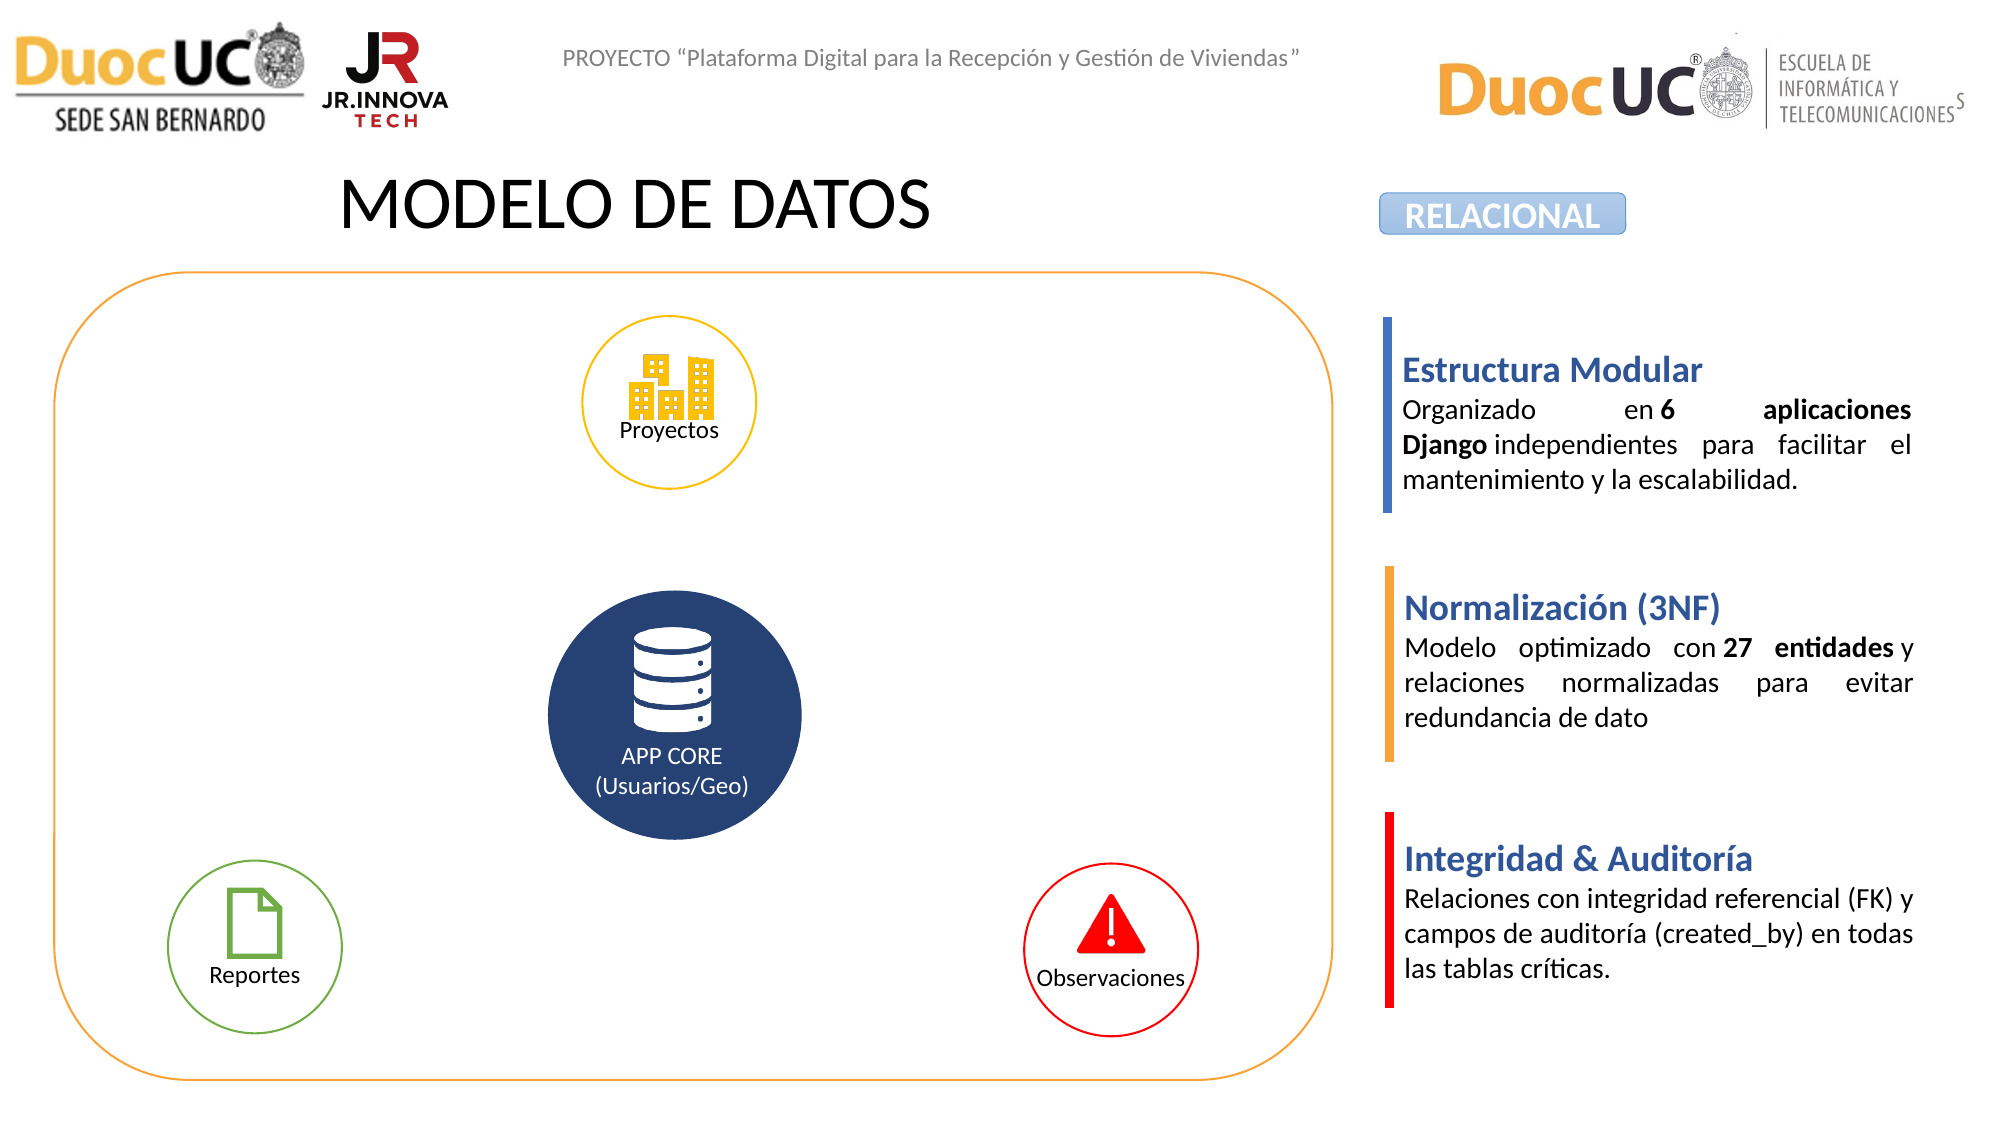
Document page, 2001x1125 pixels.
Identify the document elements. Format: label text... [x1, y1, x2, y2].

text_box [139, 860, 371, 1034]
picture [0, 2, 466, 163]
picture [1438, 20, 1965, 163]
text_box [995, 863, 1227, 1037]
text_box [553, 315, 785, 489]
text_box Normalización (3NF) Modelo optimizado con 27 entidades y relaciones normalizadas para evitar redundancia de dato [1390, 575, 1929, 741]
text_box MODELO DE DATOS [215, 145, 1056, 251]
text_box PROYECTO “Plataforma Digital para la Recepción y Gestión de Viviendas” [547, 34, 1353, 79]
text_box Estructura Modular Organizado en 6 aplicaciones Django independientes para facilitar el mantenimiento y la escalabilidad. [1392, 337, 1927, 503]
text_box Integridad & Auditoría Relaciones con integridad referencial (FK) y campos de auditoría (created_by) en todas las tablas críticas. [1390, 826, 1929, 992]
text_box [53, 271, 1334, 1081]
text_box RELACIONAL [1379, 192, 1627, 235]
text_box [547, 590, 802, 840]
